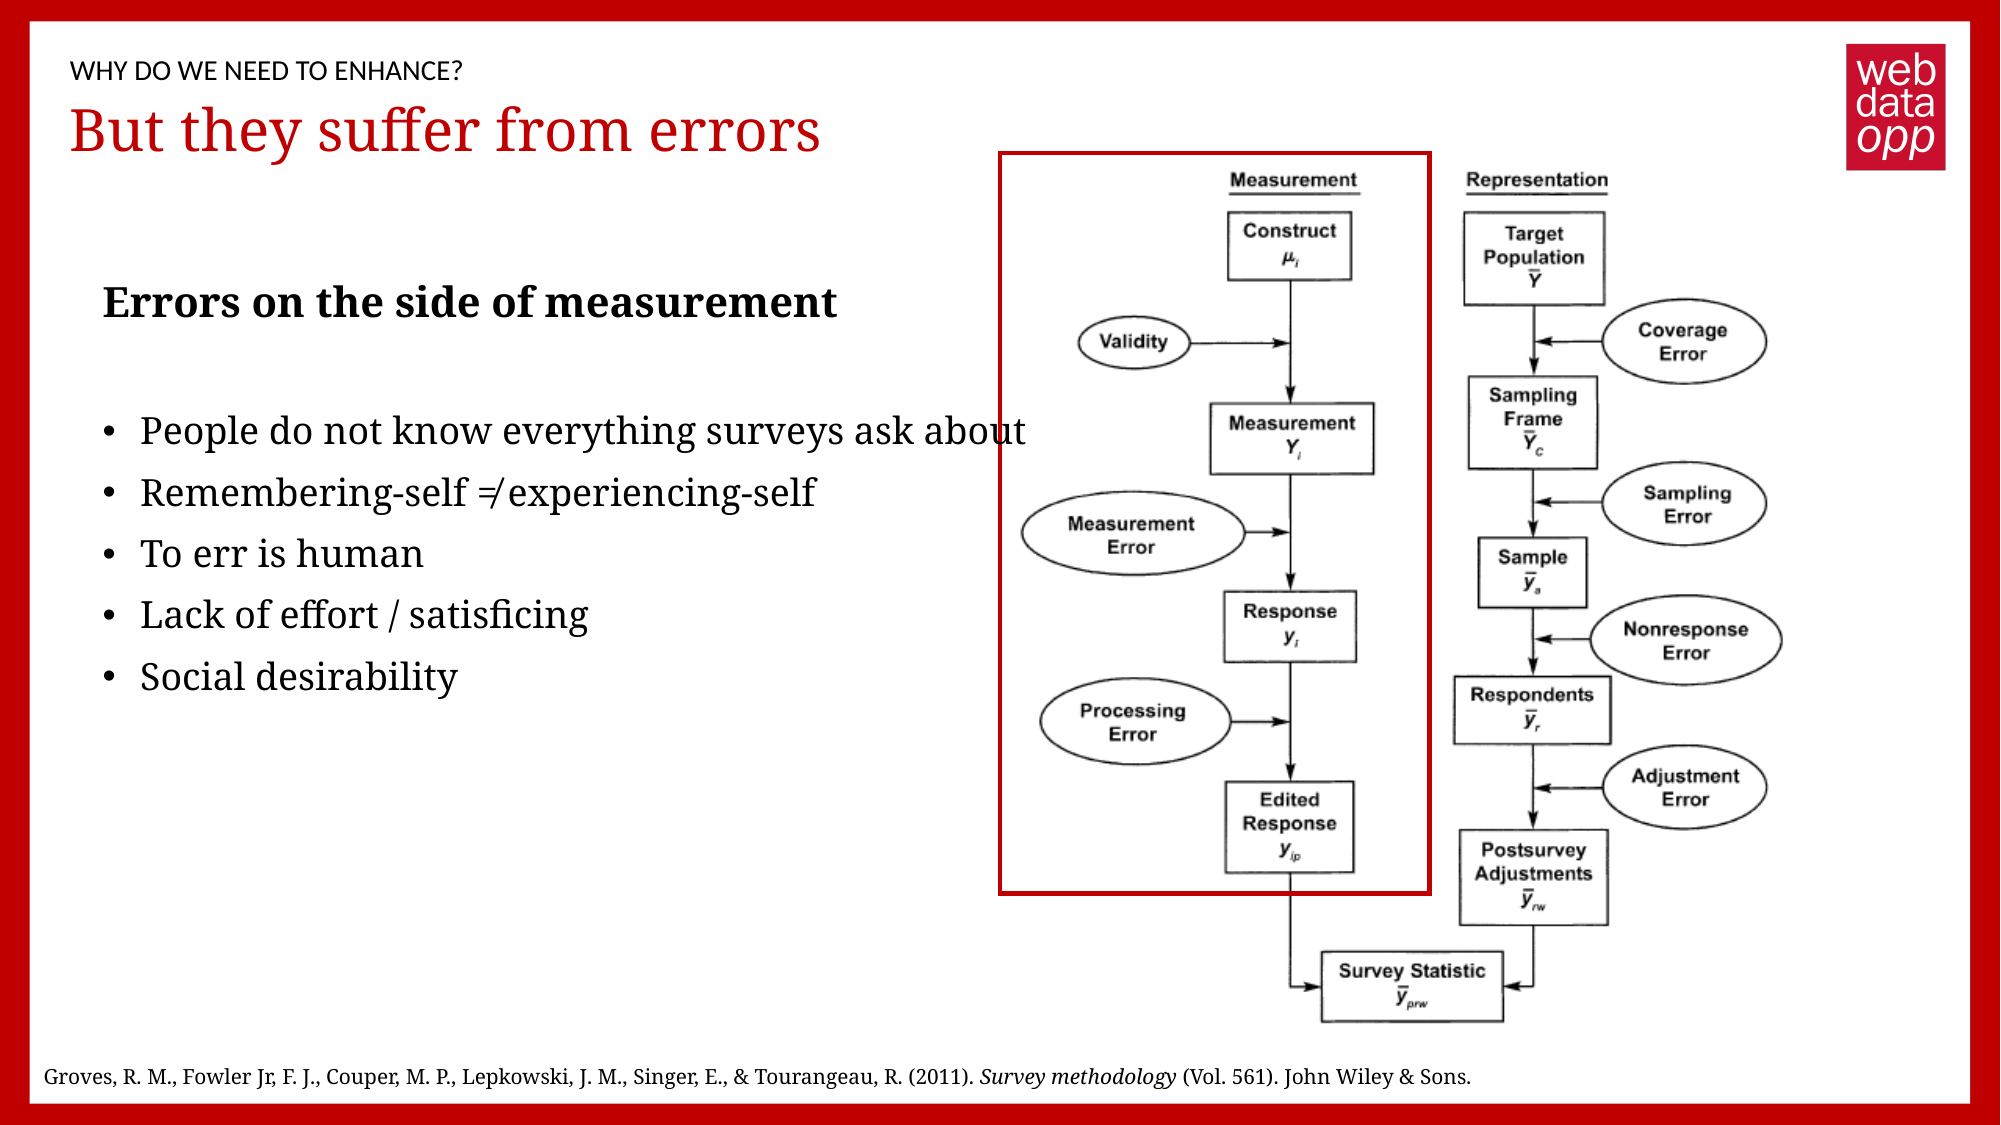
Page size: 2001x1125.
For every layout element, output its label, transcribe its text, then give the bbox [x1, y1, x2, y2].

title But they suffer from errors [54, 97, 1807, 169]
list WHY DO WE NEED TO ENHANCE? [54, 48, 1747, 95]
text_box Groves, R. M., Fowler Jr, F. J., Couper, M. P., Lepkowski, J. M., Singer, E., & Tourangeau, R. (2011). Survey methodology (Vol. 561). John Wiley & Sons. [28, 1056, 1510, 1097]
picture [999, 155, 1794, 1028]
list Errors on the side of measurement People do not know everything surveys ask about Remembering-self ≠ experiencing-self To err is human Lack of effort / satisficing Social desirability [87, 273, 1913, 1055]
picture [1845, 42, 1948, 174]
